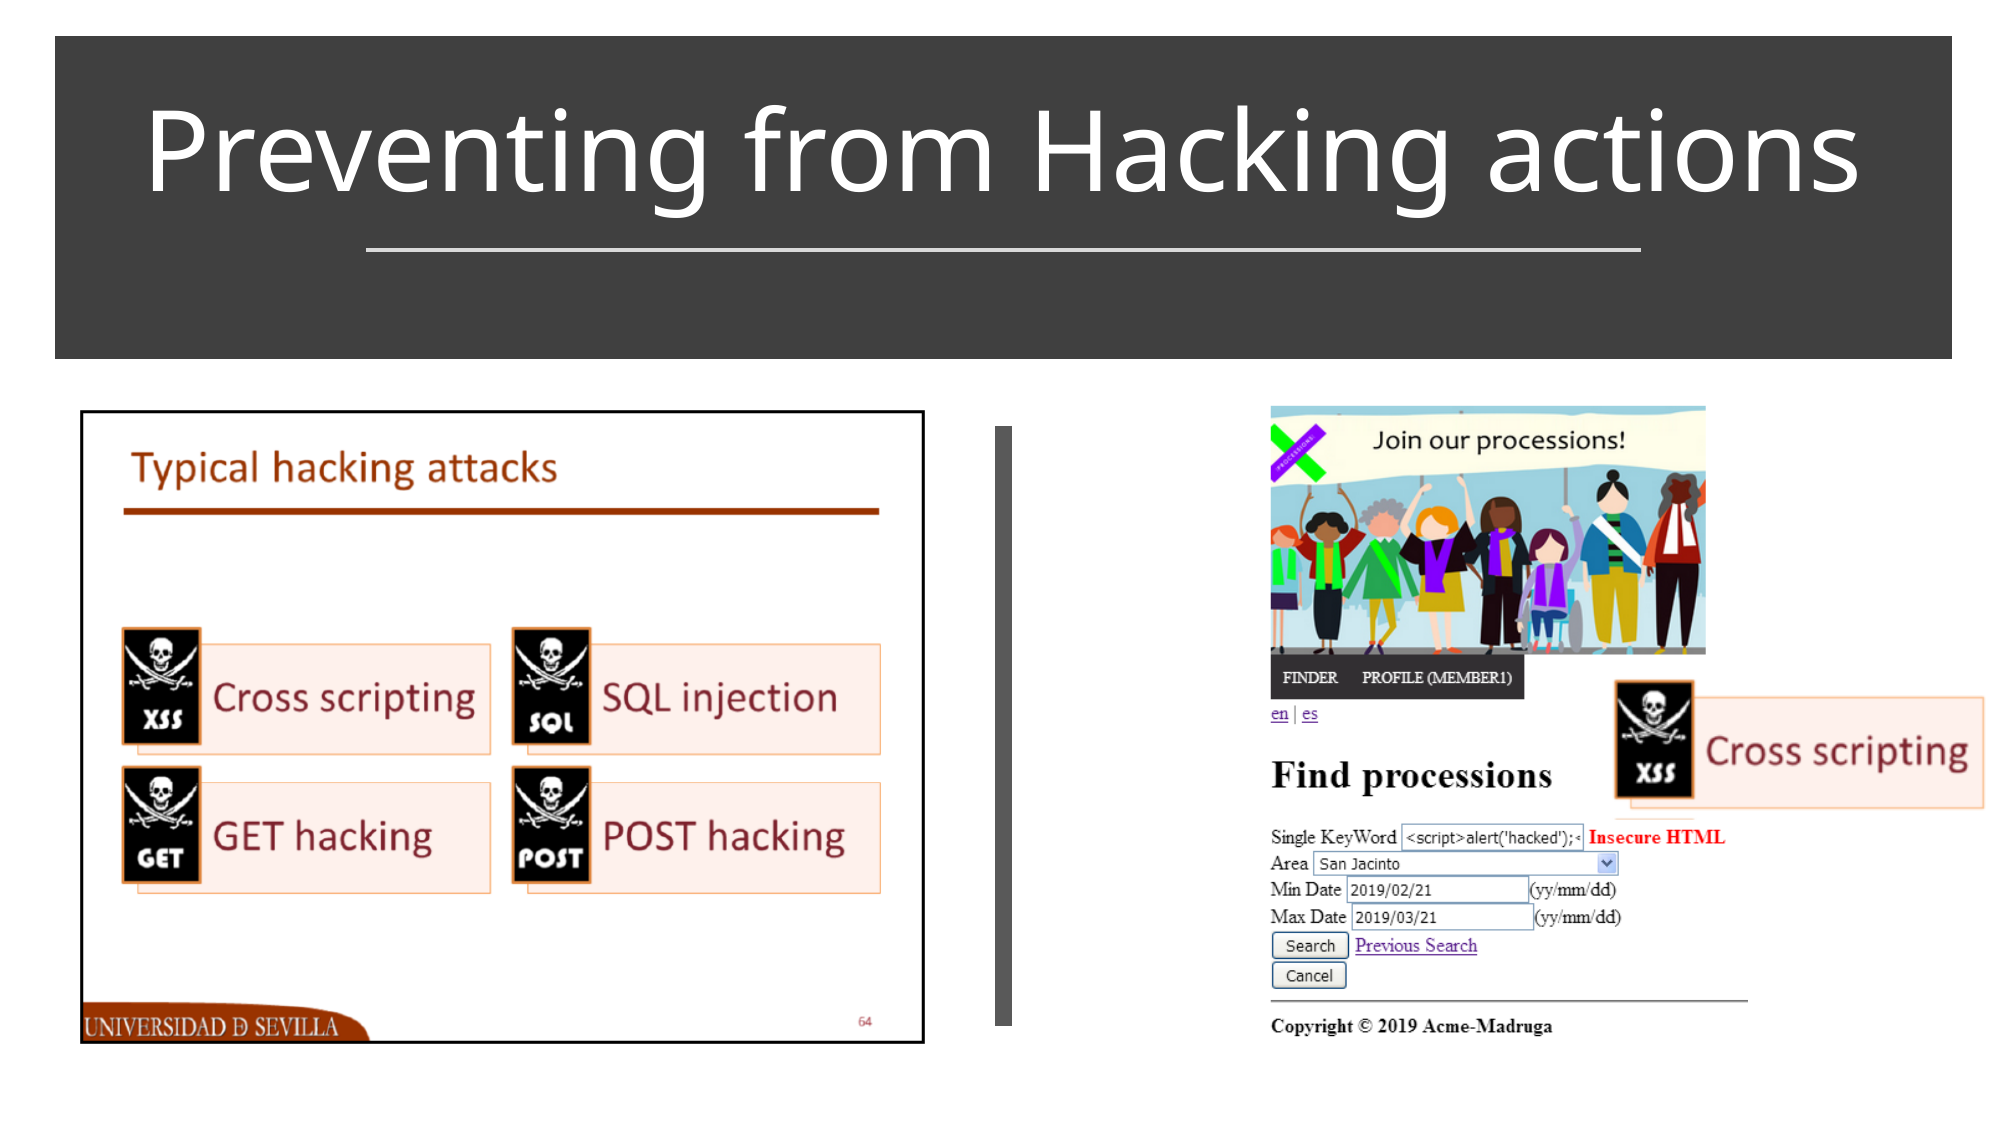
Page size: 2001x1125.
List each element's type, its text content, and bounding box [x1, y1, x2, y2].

text_box [64, 45, 1942, 350]
title Preventing from Hacking actions [89, 71, 1917, 224]
picture [70, 398, 934, 1054]
picture [1261, 398, 2000, 1054]
